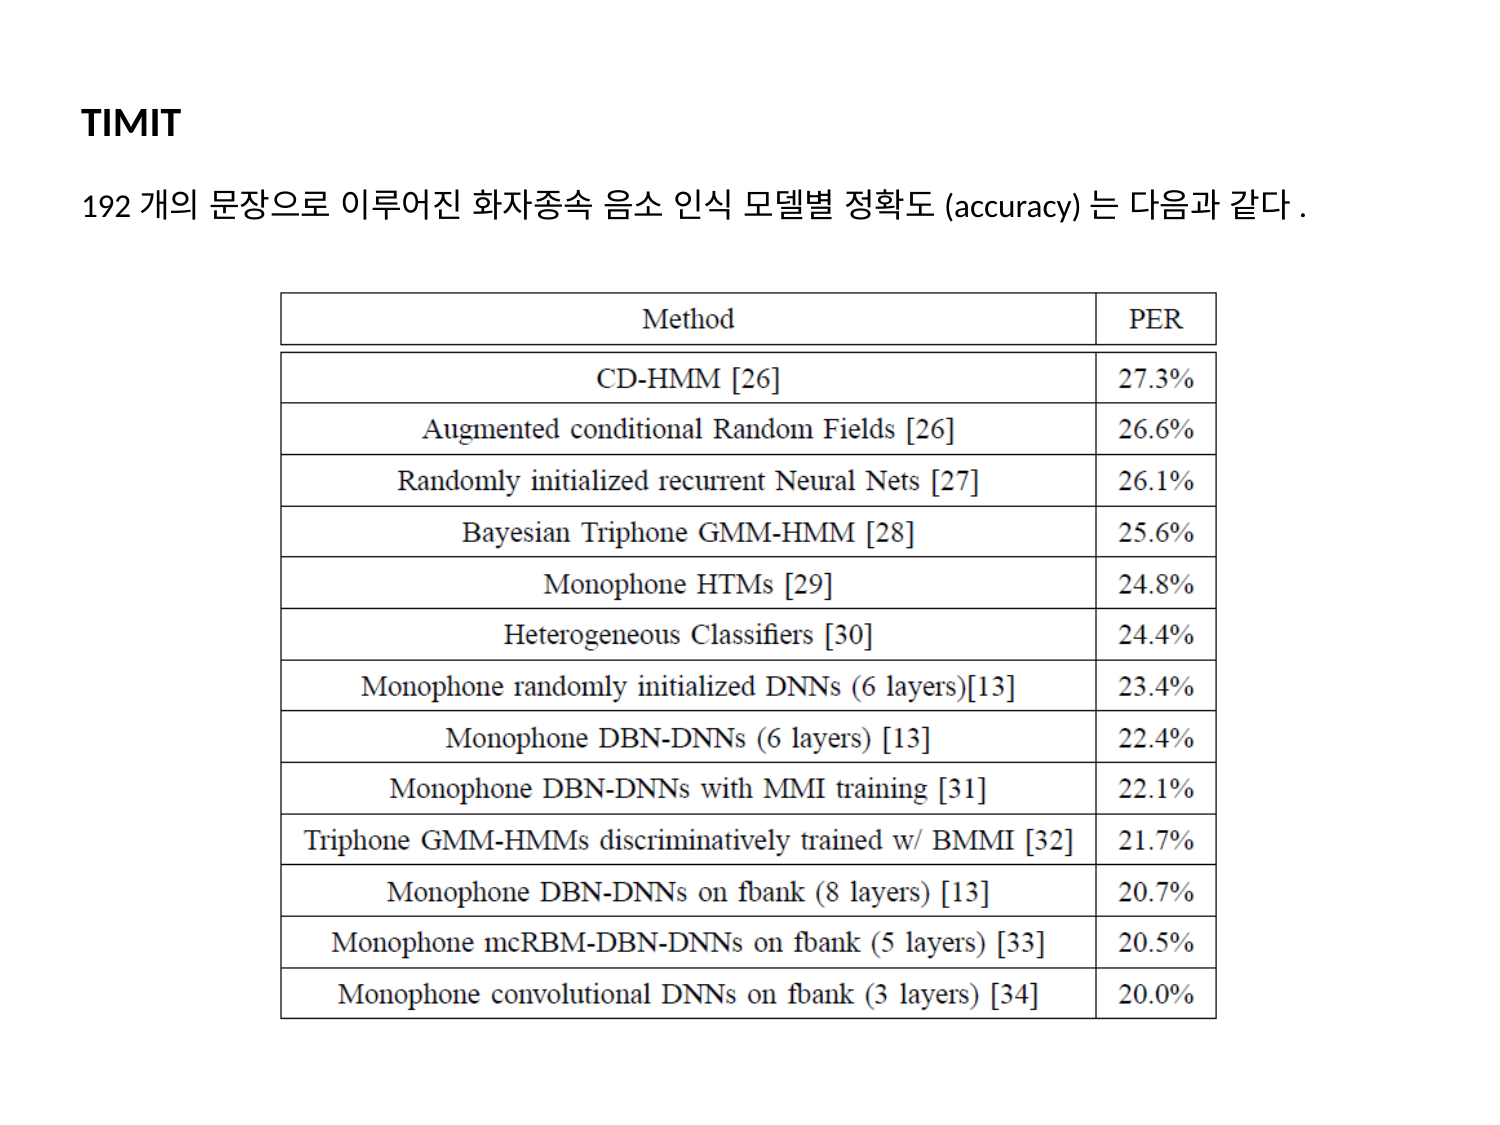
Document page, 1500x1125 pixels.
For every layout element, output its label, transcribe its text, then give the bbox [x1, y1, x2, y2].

picture [265, 273, 1235, 1036]
text_box TIMIT 192개의 문장으로 이루어진 화자종속 음소 인식 모델별 정확도(accuracy)는 다음과 같다. [66, 86, 1474, 232]
